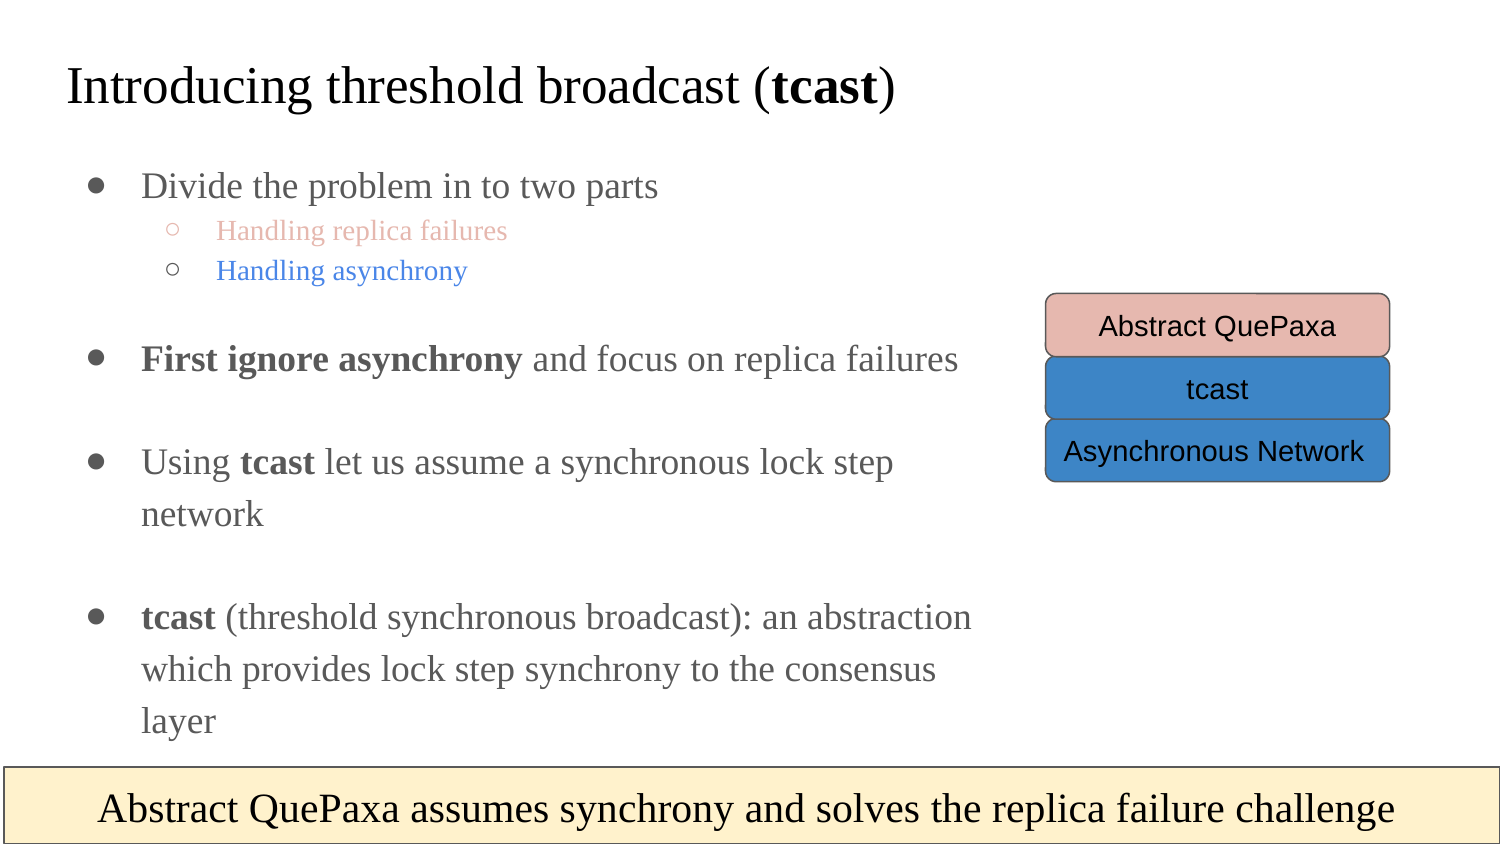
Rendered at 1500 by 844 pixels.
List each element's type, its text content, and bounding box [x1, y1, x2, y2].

text_box tcast [1045, 356, 1390, 420]
text_box Abstract QuePaxa assumes synchrony and solves the replica failure challenge [4, 767, 1500, 844]
list Divide the problem in to two parts Handling replica failures Handling asynchrony First ignore asynchrony and focus on replica failures Using tcast let us assume a synchronous lock step network tcast (threshold synchronous broadcast): an abstraction which provides lock step synchrony to the consensus layer [51, 139, 1015, 767]
text_box Asynchronous Network [1045, 419, 1390, 482]
title Introducing threshold broadcast (tcast) [51, 35, 1449, 130]
text_box Abstract QuePaxa [1045, 293, 1390, 357]
